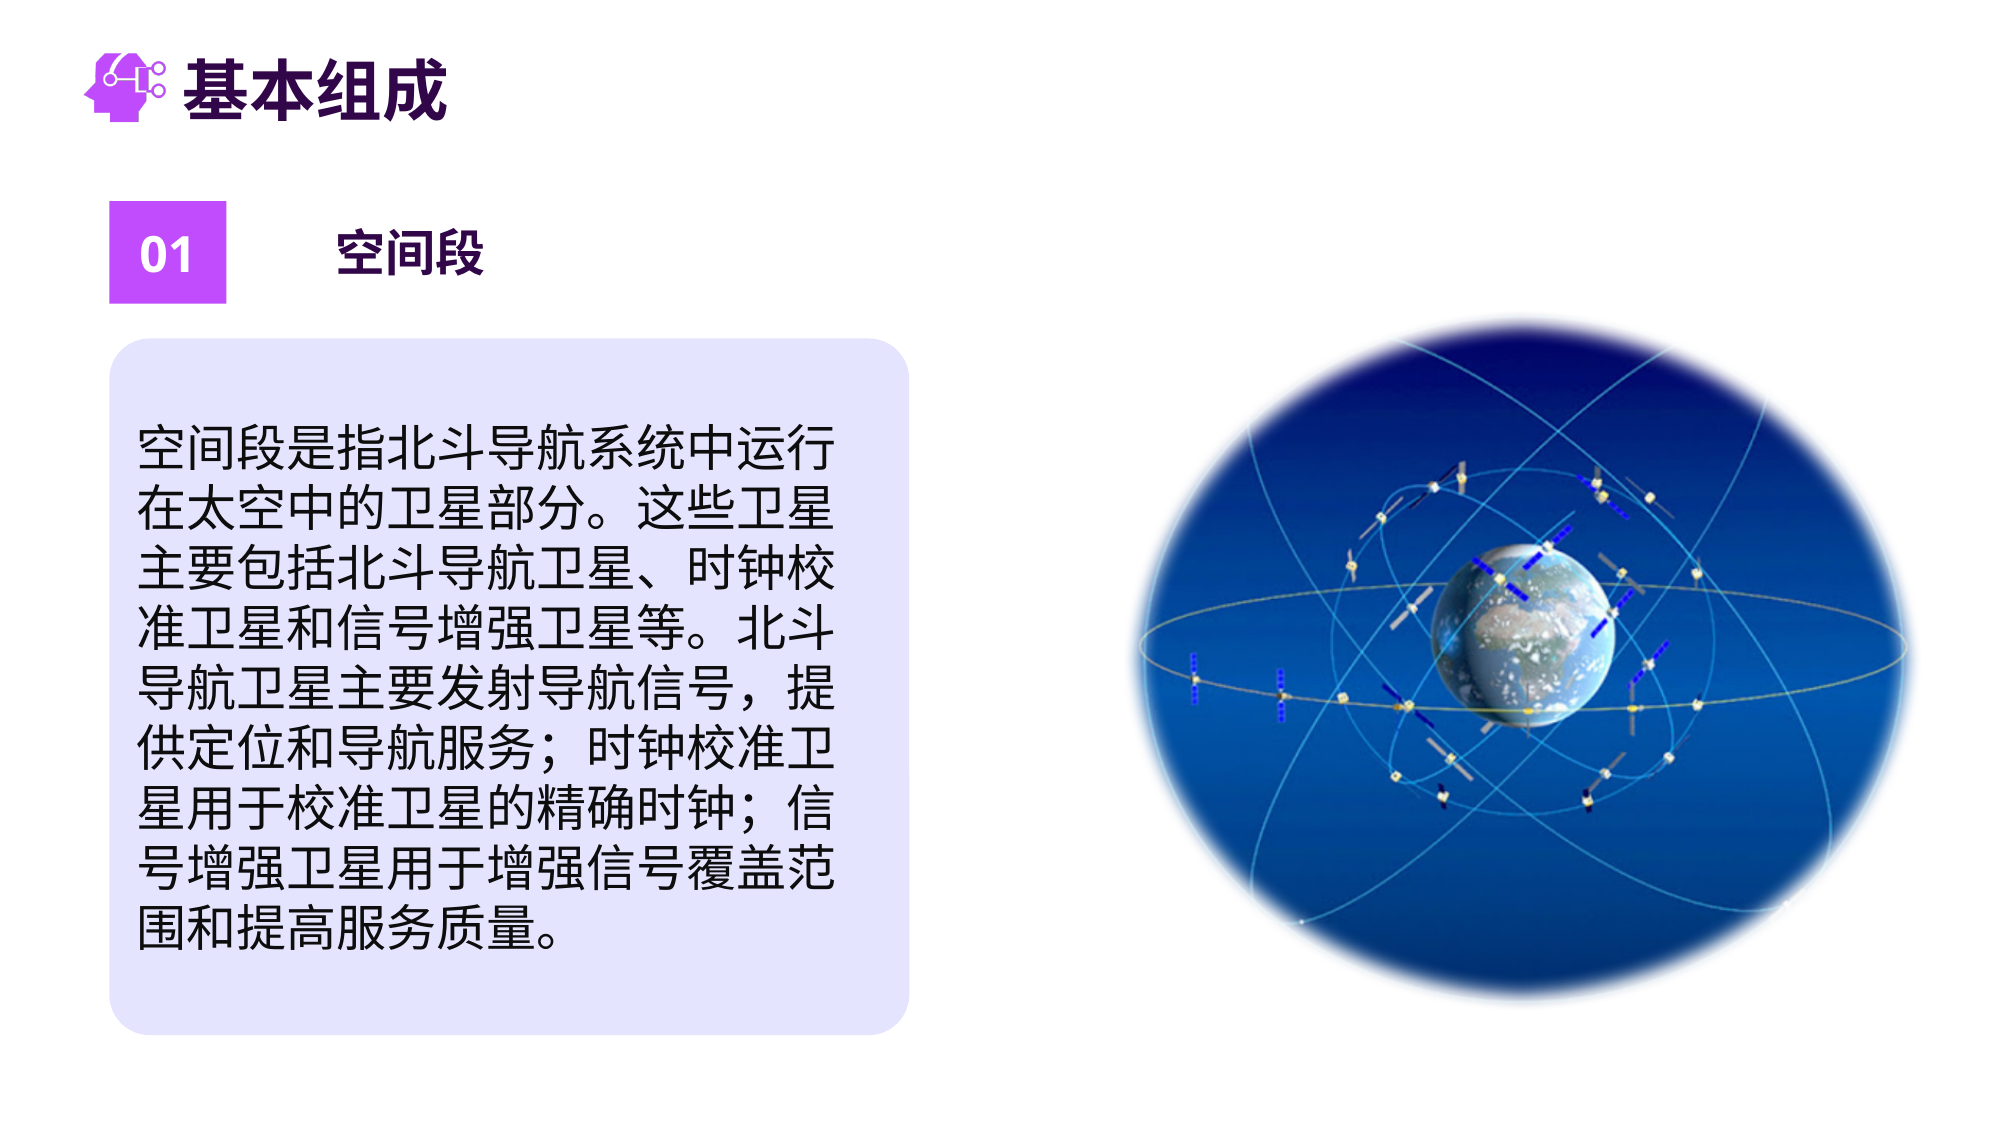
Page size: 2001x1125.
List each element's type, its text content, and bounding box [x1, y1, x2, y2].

text_box 空间段 [321, 214, 675, 290]
picture [1122, 309, 1923, 1012]
text_box 空间段是指北斗导航系统中运行在太空中的卫星部分。这些卫星主要包括北斗导航卫星、时钟校准卫星和信号增强卫星等。北斗导航卫星主要发射导航信号，提供定位和导航服务；时钟校准卫星用于校准卫星的精确时钟；信号增强卫星用于增强信号覆盖范围和提高服务质量。 [108, 337, 911, 1037]
picture [76, 39, 173, 136]
text_box 01 [108, 200, 227, 305]
text_box 基本组成 [167, 0, 1413, 136]
